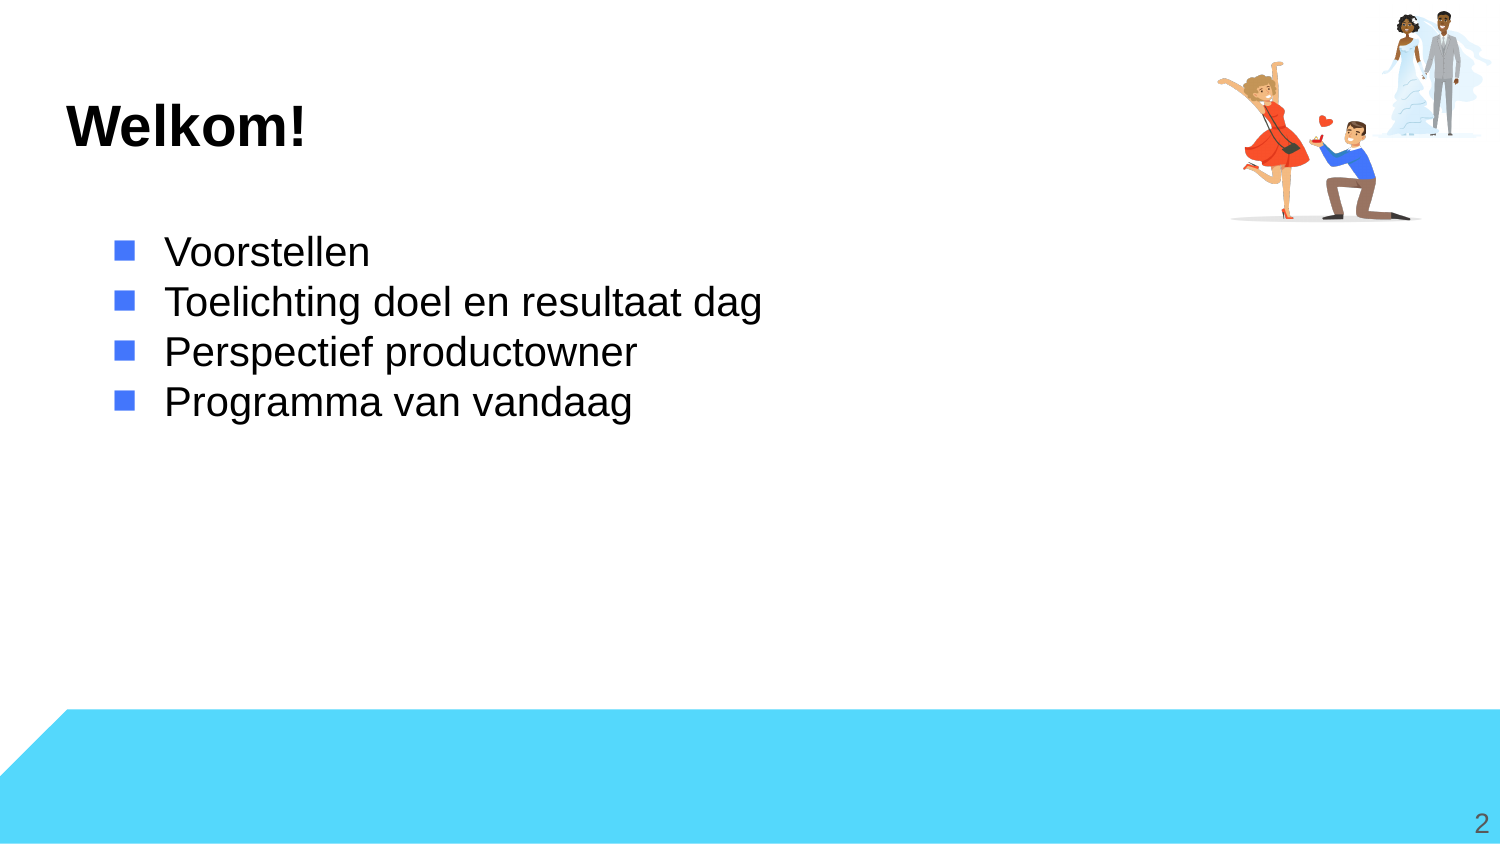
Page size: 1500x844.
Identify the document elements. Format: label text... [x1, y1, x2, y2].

text_box Voorstellen Toelichting doel en resultaat dag Perspectief productowner Programma van vandaag [74, 209, 1027, 608]
title Welkom! [51, 72, 1449, 167]
picture [1161, 4, 1500, 234]
